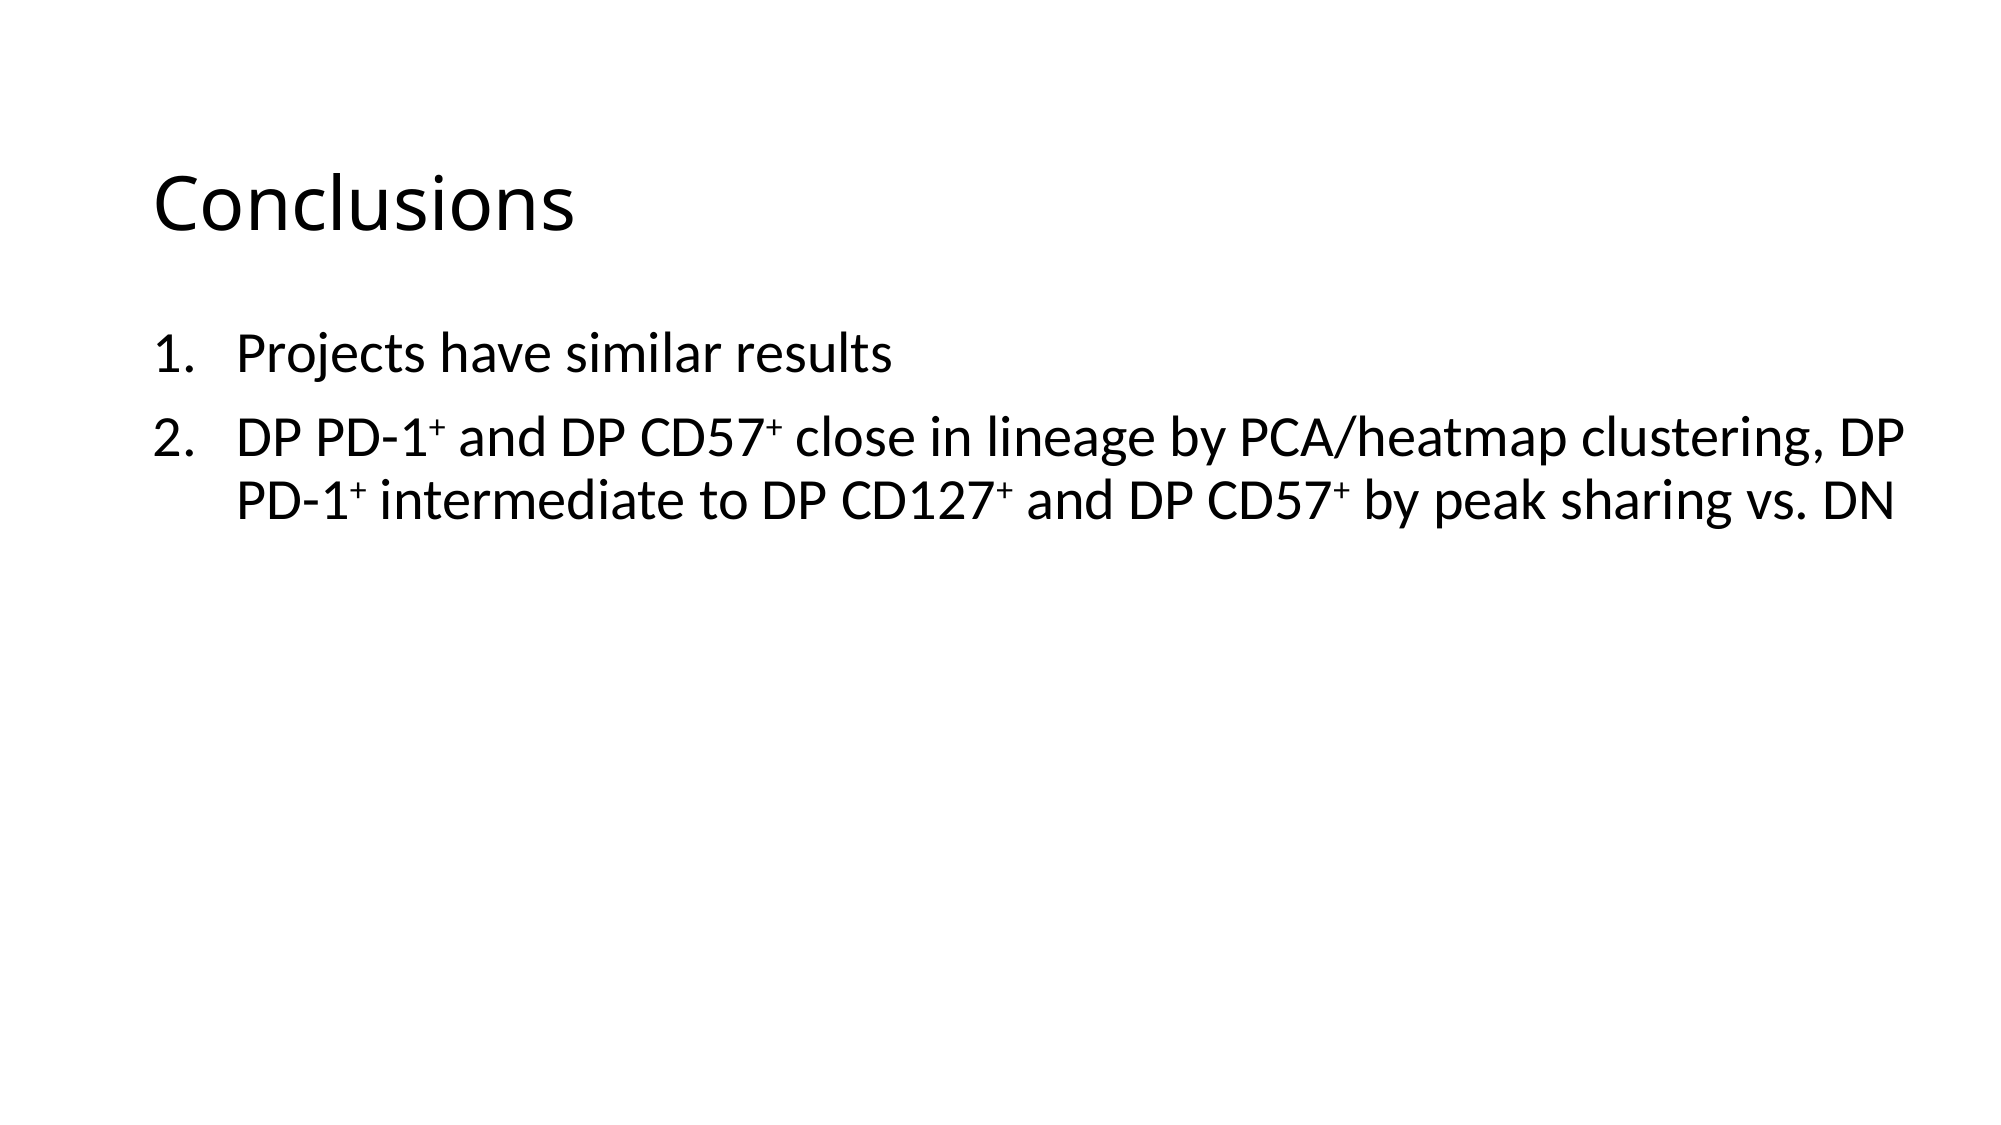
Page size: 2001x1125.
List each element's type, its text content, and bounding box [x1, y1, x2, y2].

title Conclusions [137, 97, 1866, 314]
list Projects have similar results DP PD-1+ and DP CD57+ close in lineage by PCA/heatmap clustering, DP PD-1+ intermediate to DP CD127+ and DP CD57+ by peak sharing vs. DN [137, 314, 1949, 1053]
